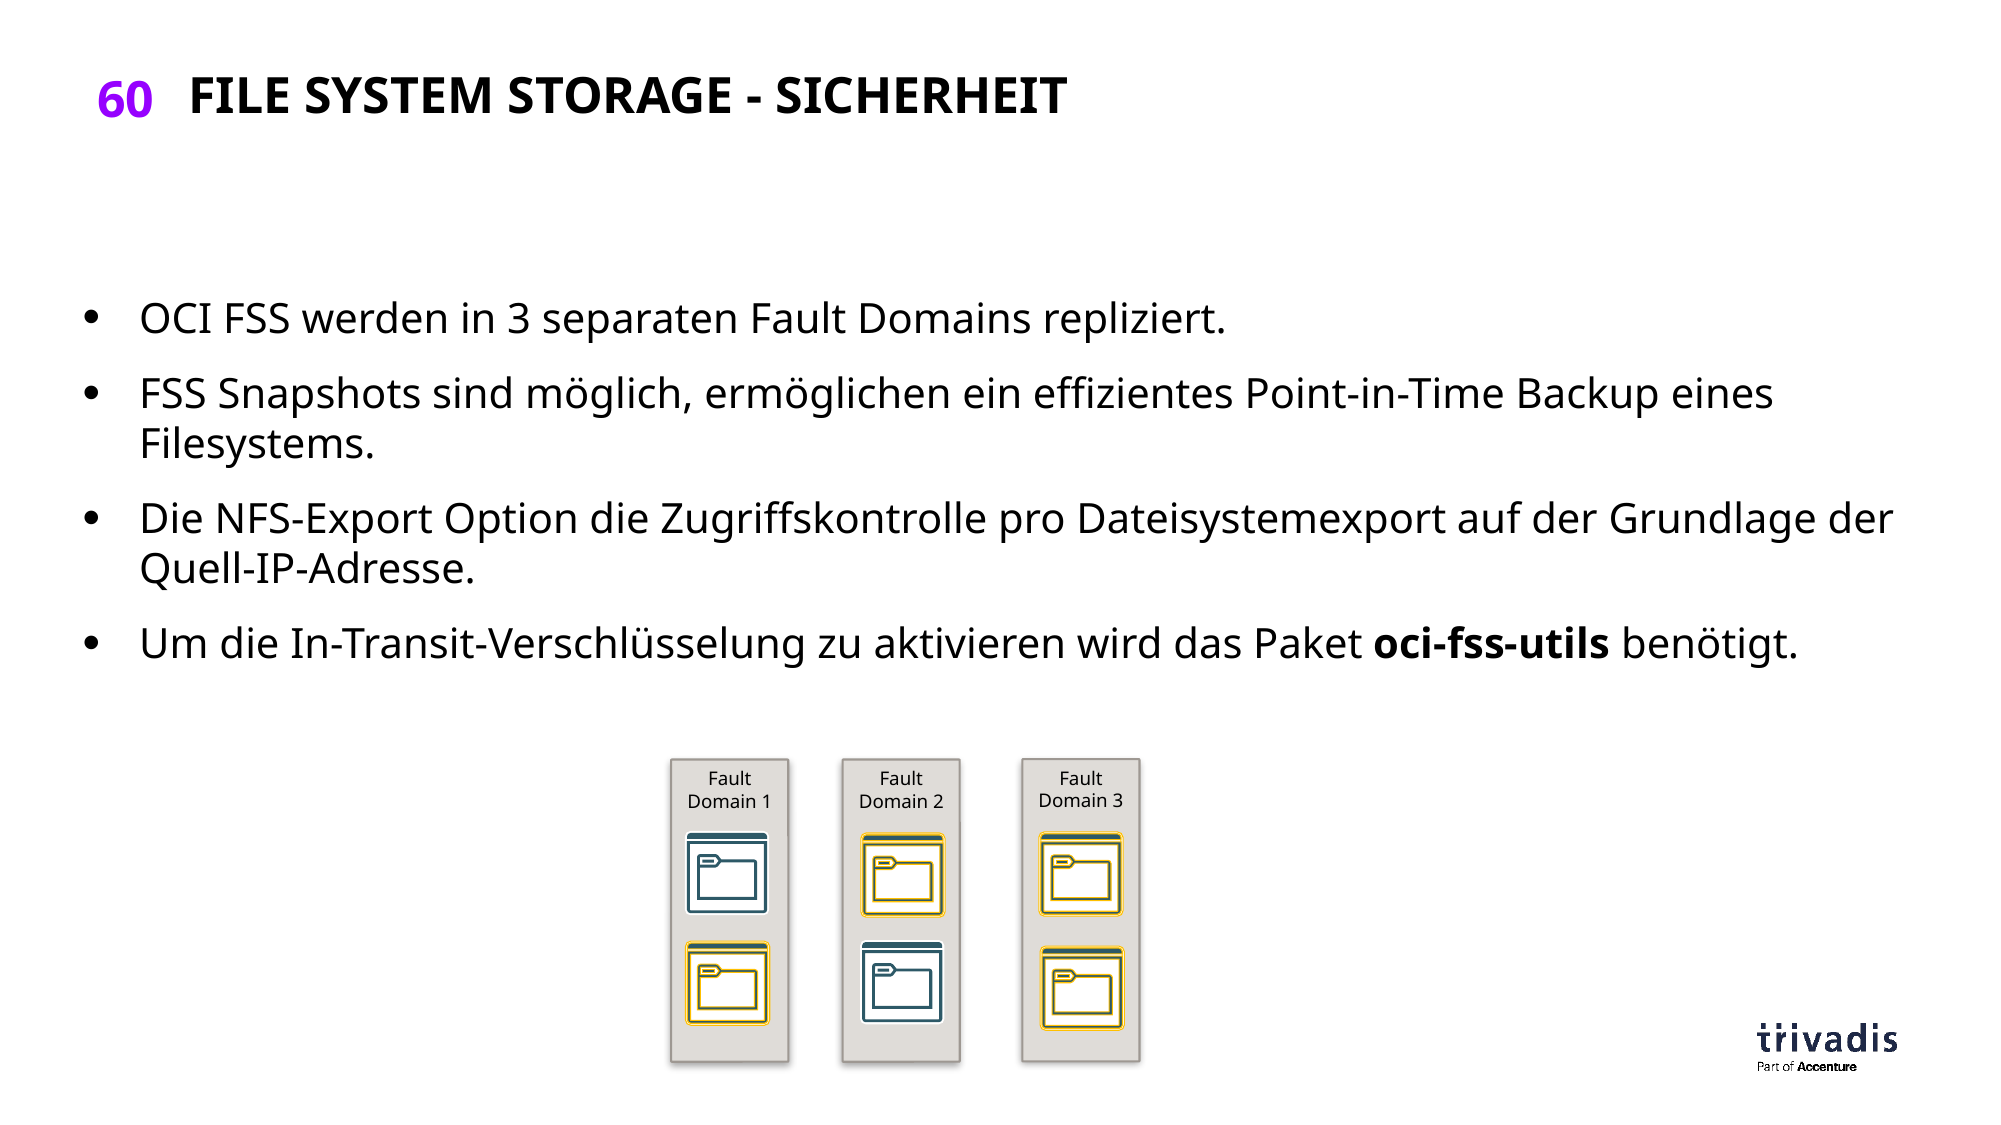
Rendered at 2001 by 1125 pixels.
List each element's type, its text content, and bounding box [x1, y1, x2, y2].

text_box Fault Domain 1 [670, 758, 790, 1063]
picture [1757, 1023, 1897, 1071]
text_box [860, 832, 946, 918]
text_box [685, 940, 770, 1026]
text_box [859, 939, 945, 1025]
title File system storage - sicherheit [170, 63, 1933, 136]
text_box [1039, 945, 1125, 1031]
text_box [684, 830, 770, 916]
list OCI FSS werden in 3 separaten Fault Domains repliziert. FSS Snapshots sind möglich, ermöglichen ein effizientes Point-in-Time Backup eines Filesystems. Die NFS-Export Option die Zugriffskontrolle pro Dateisystemexport auf der Grundlage der Quell-IP-Adresse. Um die In-Transit-Verschlüsselung zu aktivieren wird das Paket oci-fss-utils benötigt. [65, 284, 1933, 627]
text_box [1038, 831, 1124, 917]
text_box Fault Domain 2 [841, 758, 961, 1063]
text_box Fault Domain 3 [1021, 758, 1141, 1063]
